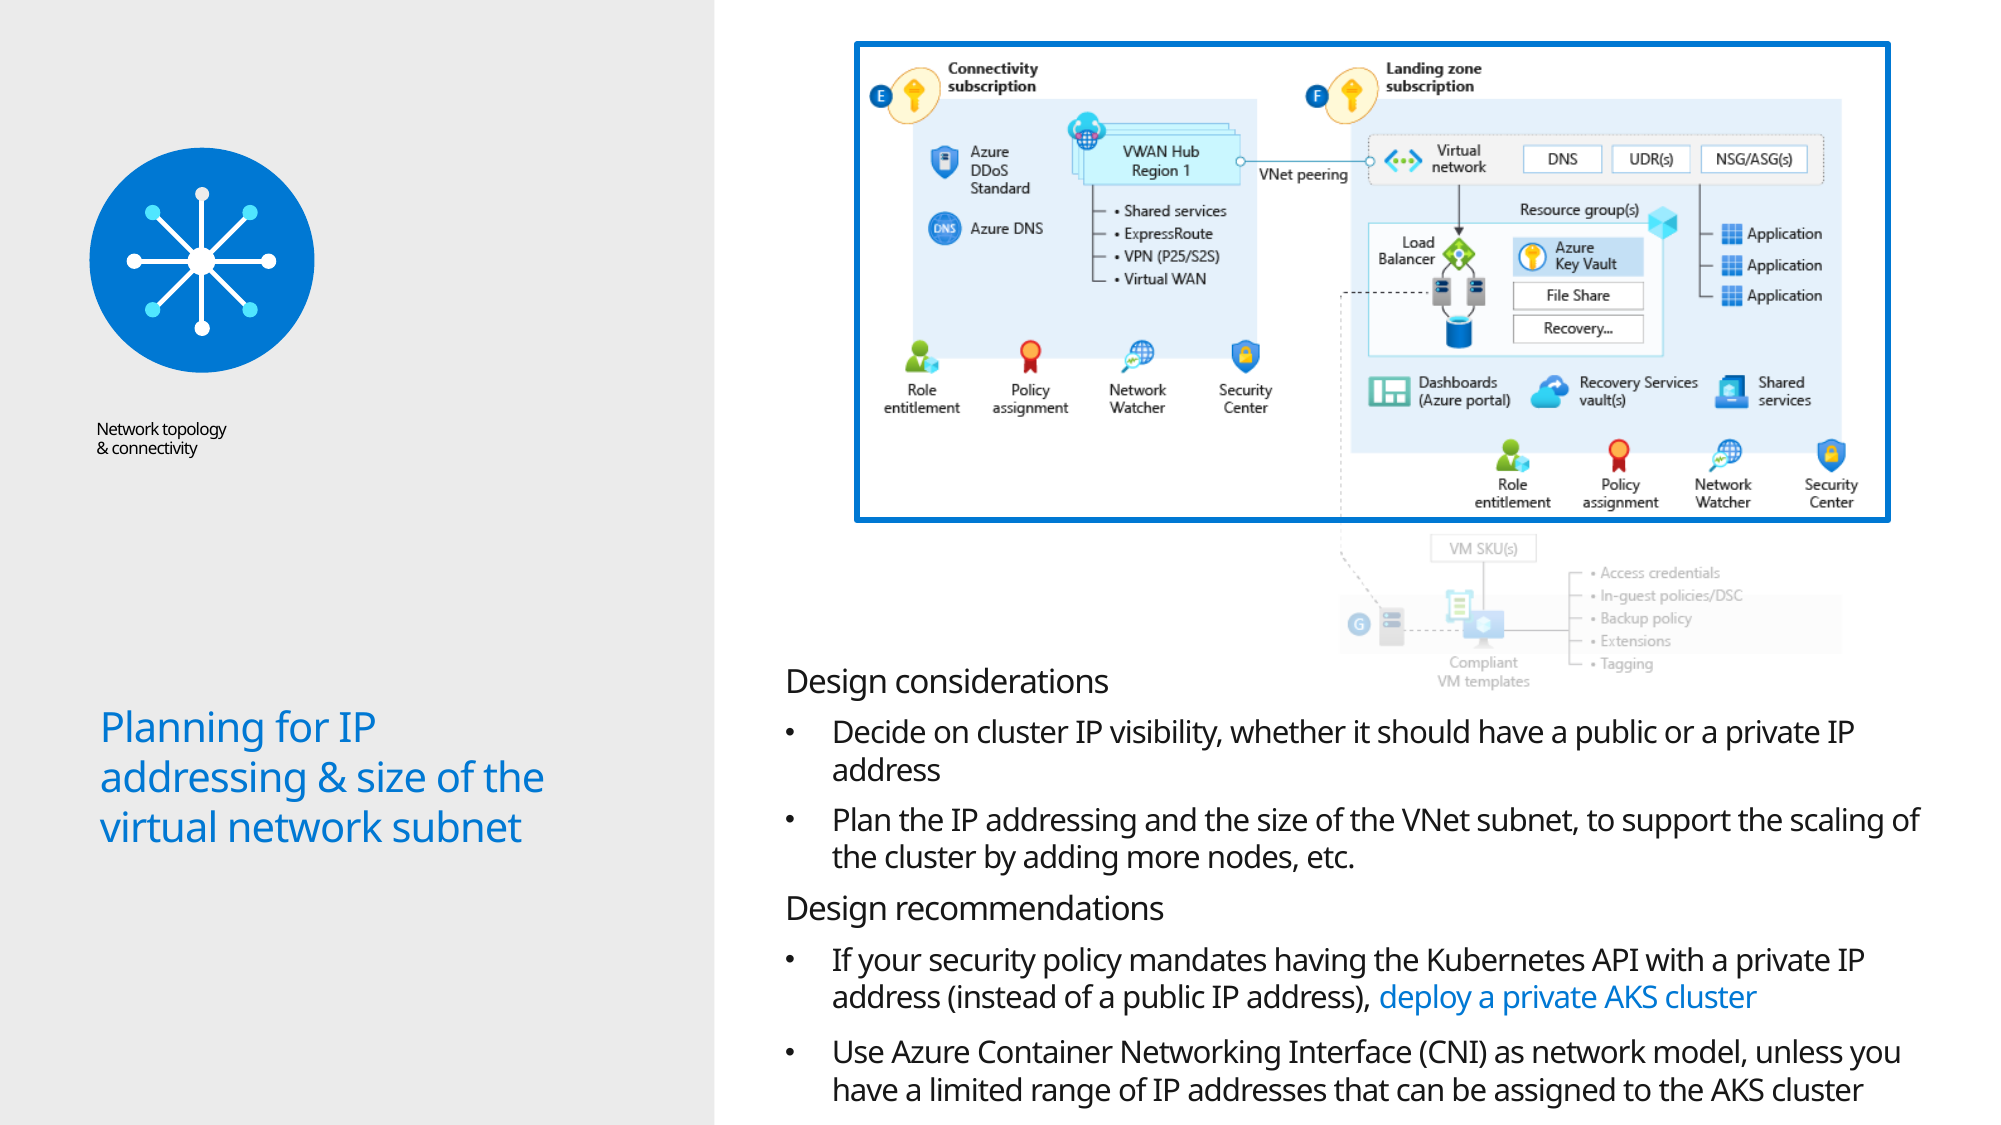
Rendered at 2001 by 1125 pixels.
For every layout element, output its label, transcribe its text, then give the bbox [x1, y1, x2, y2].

title Network topology & connectivity [96, 406, 699, 496]
list Planning for IP addressing & size of the virtual network subnet [99, 685, 698, 767]
text_box [856, 44, 1889, 521]
text_box [718, 0, 1987, 708]
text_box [89, 147, 315, 373]
list Design considerations Decide on cluster IP visibility, whether it should have a public or a private IP address Plan the IP addressing and the size of the VNet subnet, to support the scaling of the cluster by adding more nodes, etc. Design recommendations If your security policy mandates having the Kubernetes API with a private IP address (instead of a public IP address), deploy a private AKS cluster Use Azure Container Networking Interface (CNI) as network model, unless you have a limited range of IP addresses that can be assigned to the AKS cluster [784, 645, 1987, 975]
picture [869, 60, 1866, 693]
